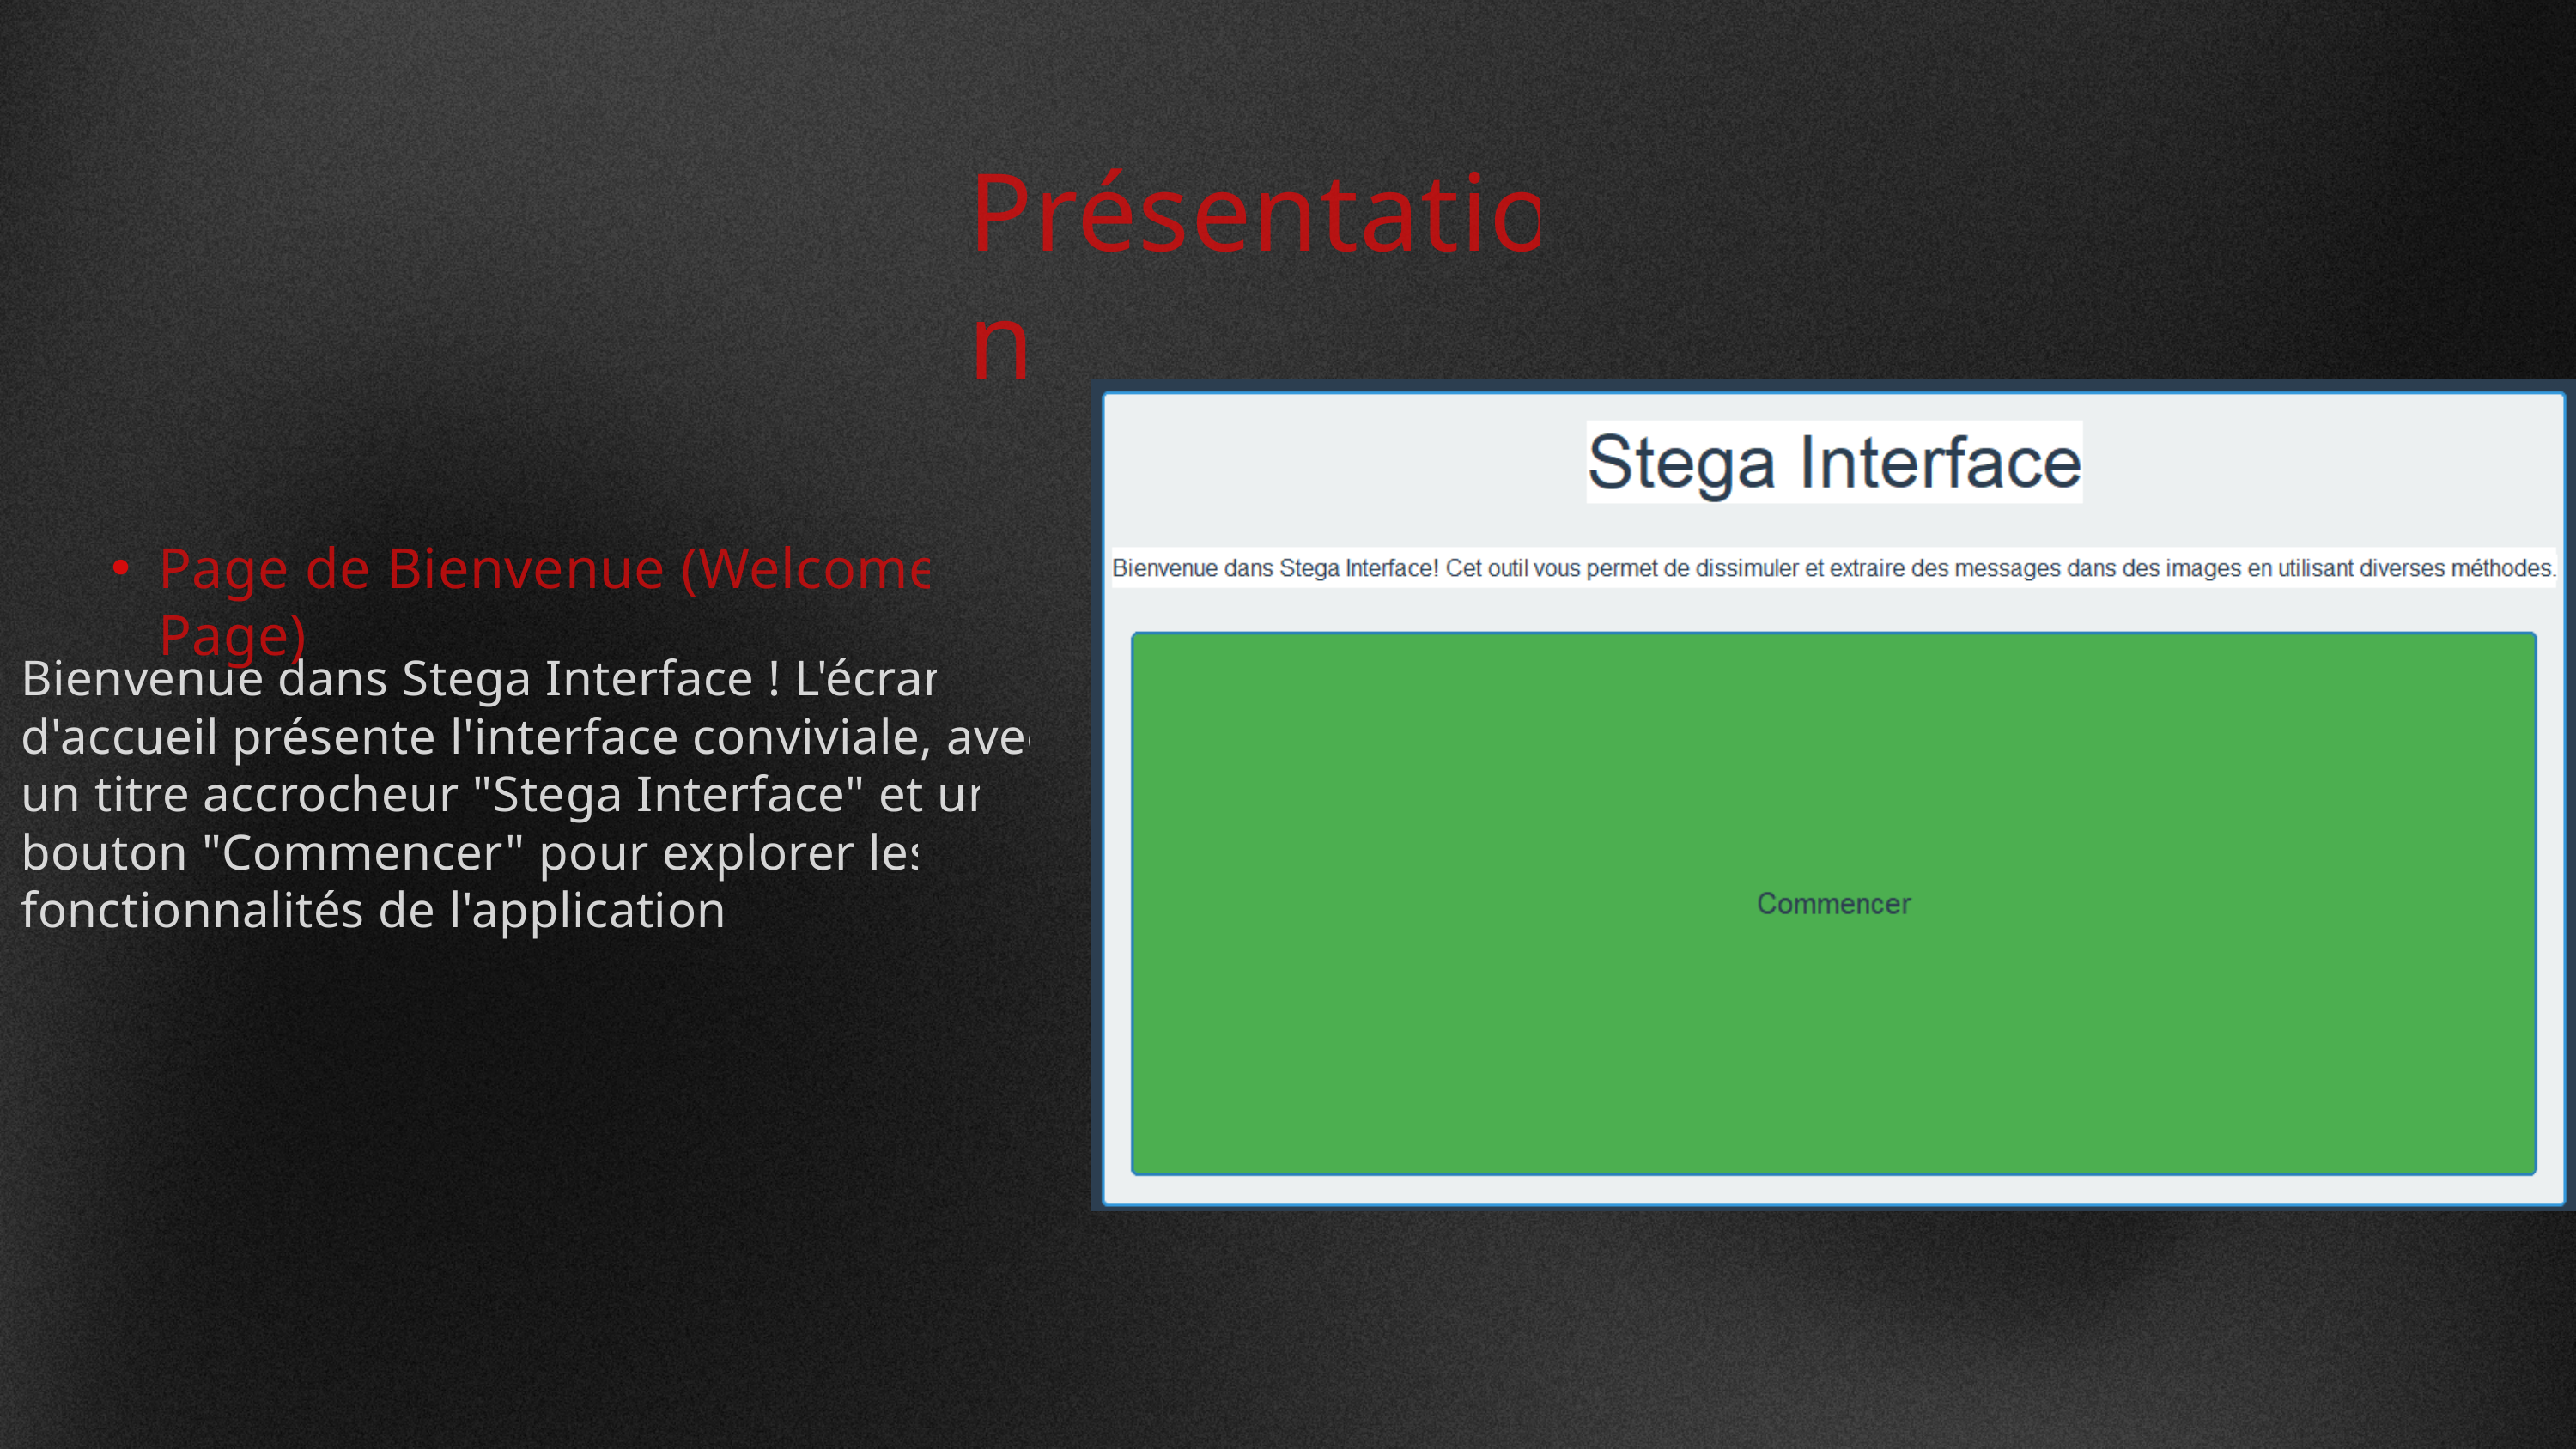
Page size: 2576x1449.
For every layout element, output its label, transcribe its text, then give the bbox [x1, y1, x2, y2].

text_box Présentation [968, 143, 1608, 402]
text_box [1091, 379, 2576, 1211]
text_box [0, 0, 2576, 1449]
text_box Page de Bienvenue (Welcome Page) [64, 533, 1091, 667]
text_box Bienvenue dans Stega Interface ! L'écran d'accueil présente l'interface conviviale, avec un titre accrocheur "Stega Interface" et un bouton "Commencer" pour explorer les fonctionnalités de l'application. [21, 647, 1091, 938]
